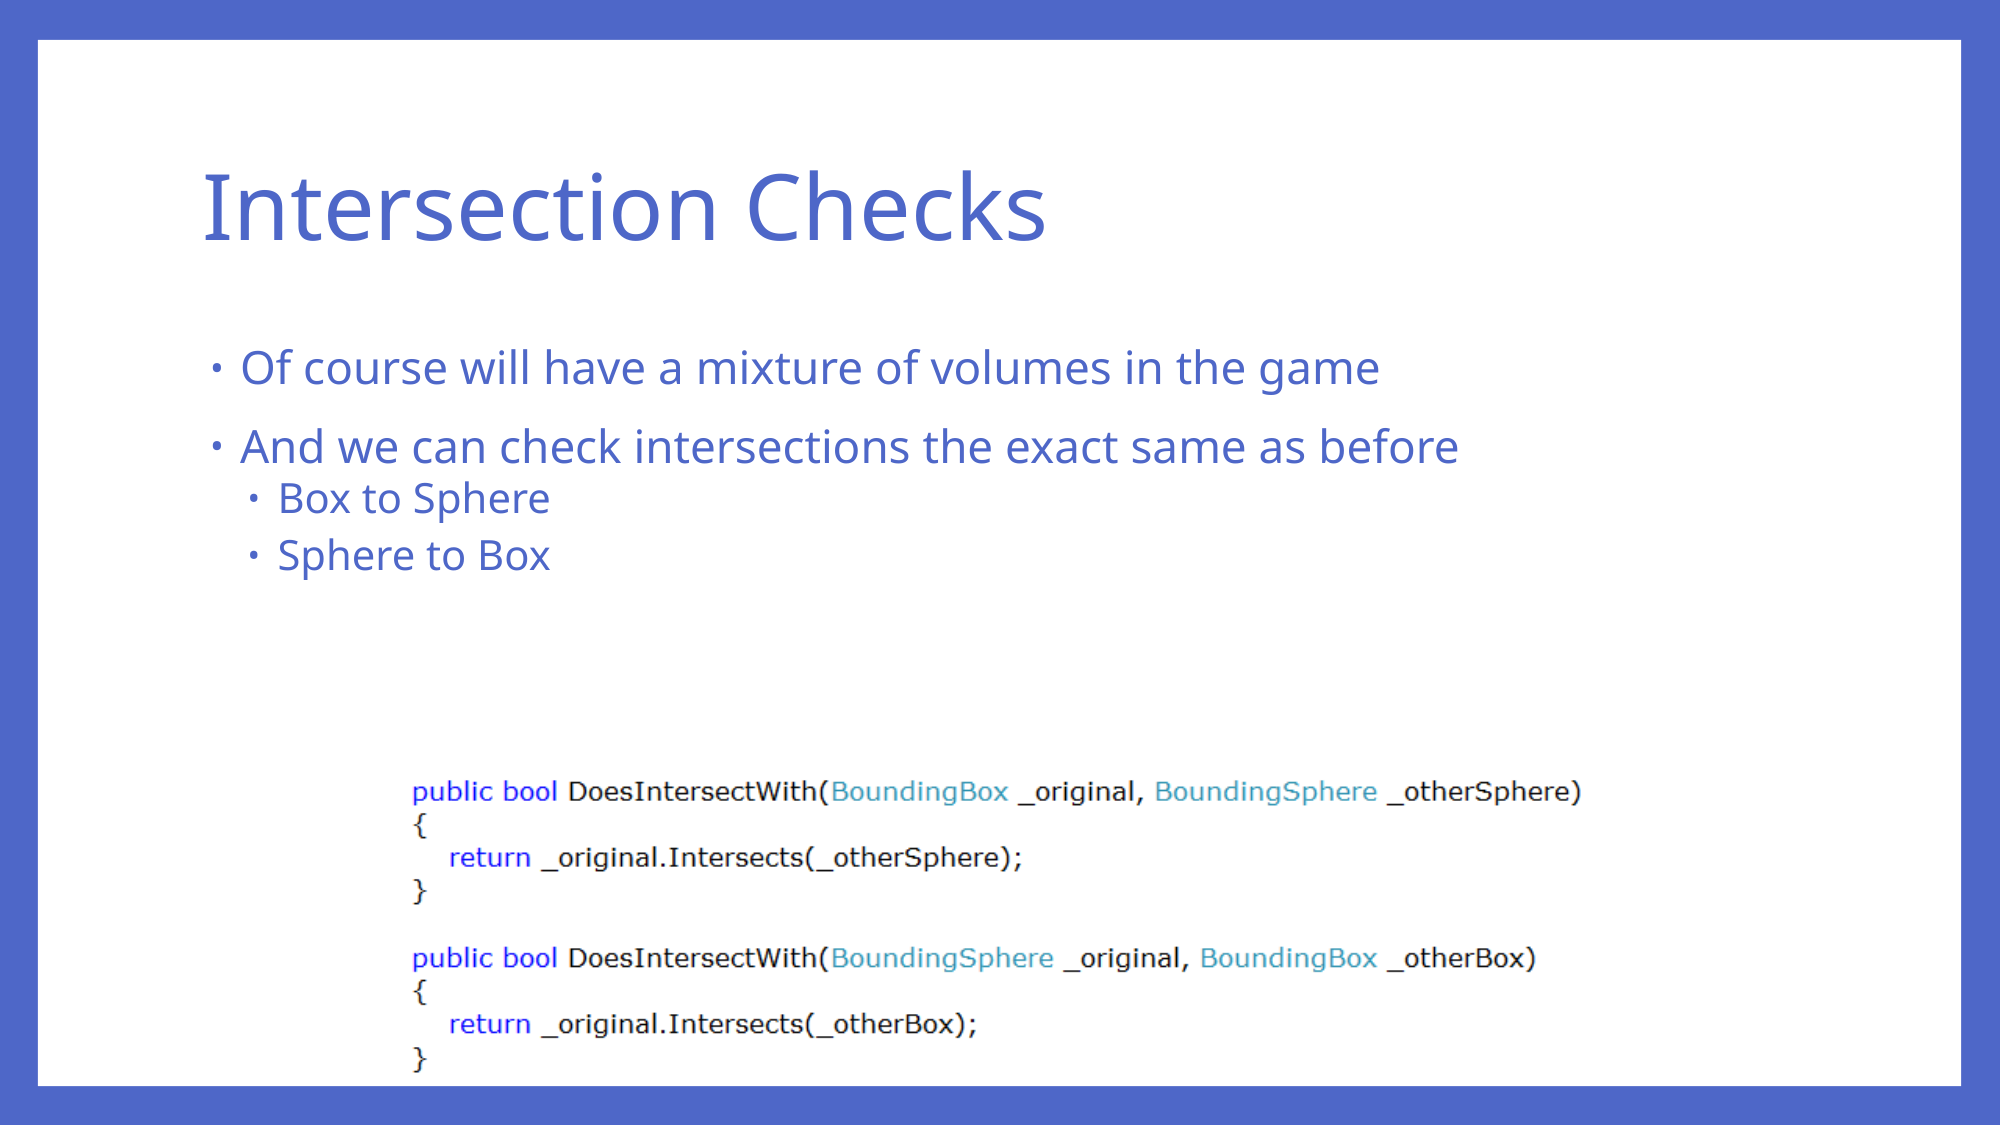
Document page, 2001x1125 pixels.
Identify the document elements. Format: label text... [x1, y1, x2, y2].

title Intersection Checks [187, 99, 1808, 323]
list Of course will have a mixture of volumes in the game And we can check intersections the exact same as before Box to Sphere Sphere to Box [187, 337, 1808, 745]
picture [399, 768, 1596, 1079]
